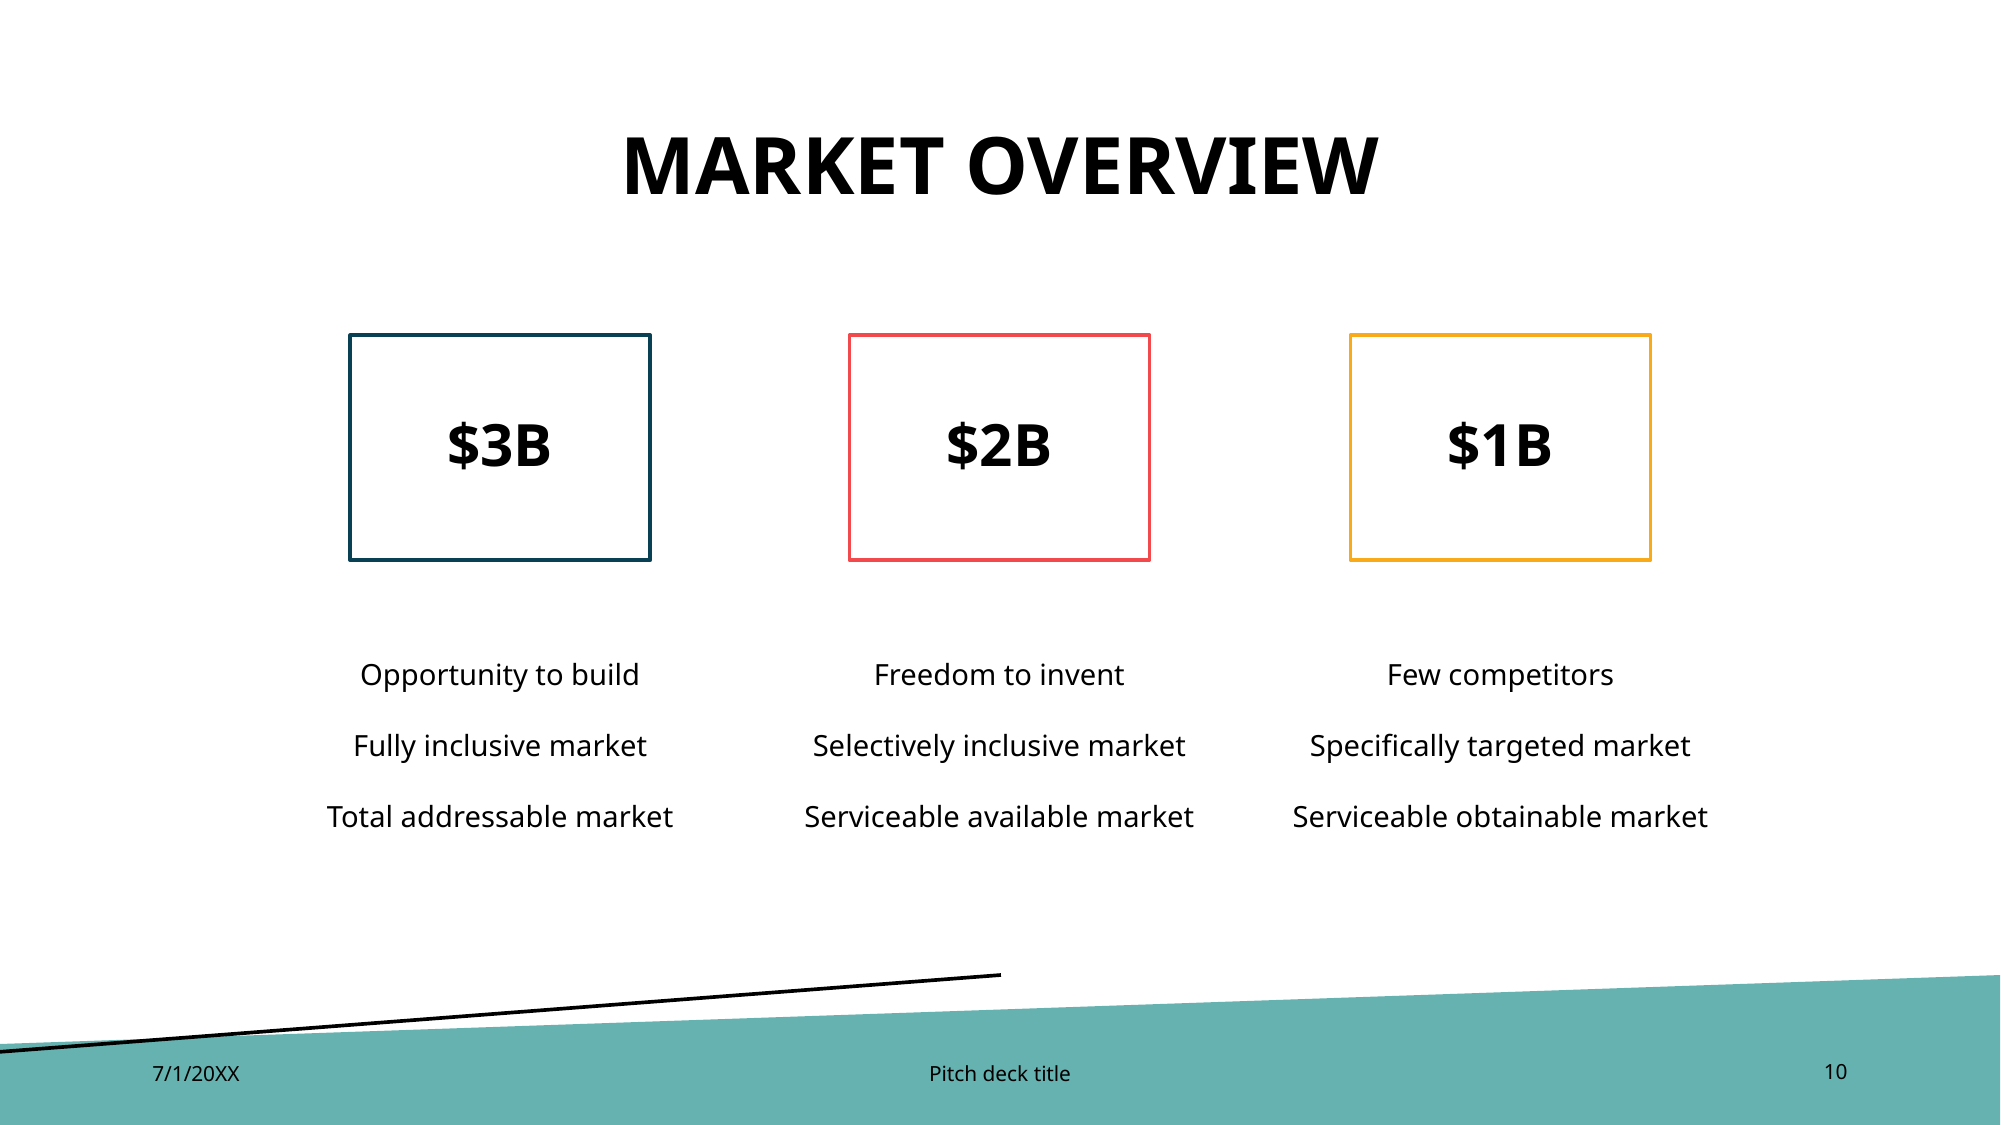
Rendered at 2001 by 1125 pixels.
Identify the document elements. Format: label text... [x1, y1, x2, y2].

title MARKET OVERVIEW [137, 59, 1863, 278]
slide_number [137, 1042, 588, 1103]
list $3B [348, 333, 652, 562]
slide_number 10 [1412, 1042, 1863, 1103]
list $2B [848, 333, 1151, 562]
list Freedom to invent Selectively inclusive market Serviceable available market [774, 633, 1225, 897]
list Few competitors Specifically targeted market Serviceable obtainable market [1275, 633, 1726, 897]
list $1B [1349, 333, 1652, 562]
footer Pitch deck title [662, 1042, 1338, 1103]
list Opportunity to build Fully inclusive market Total addressable market [275, 633, 726, 897]
